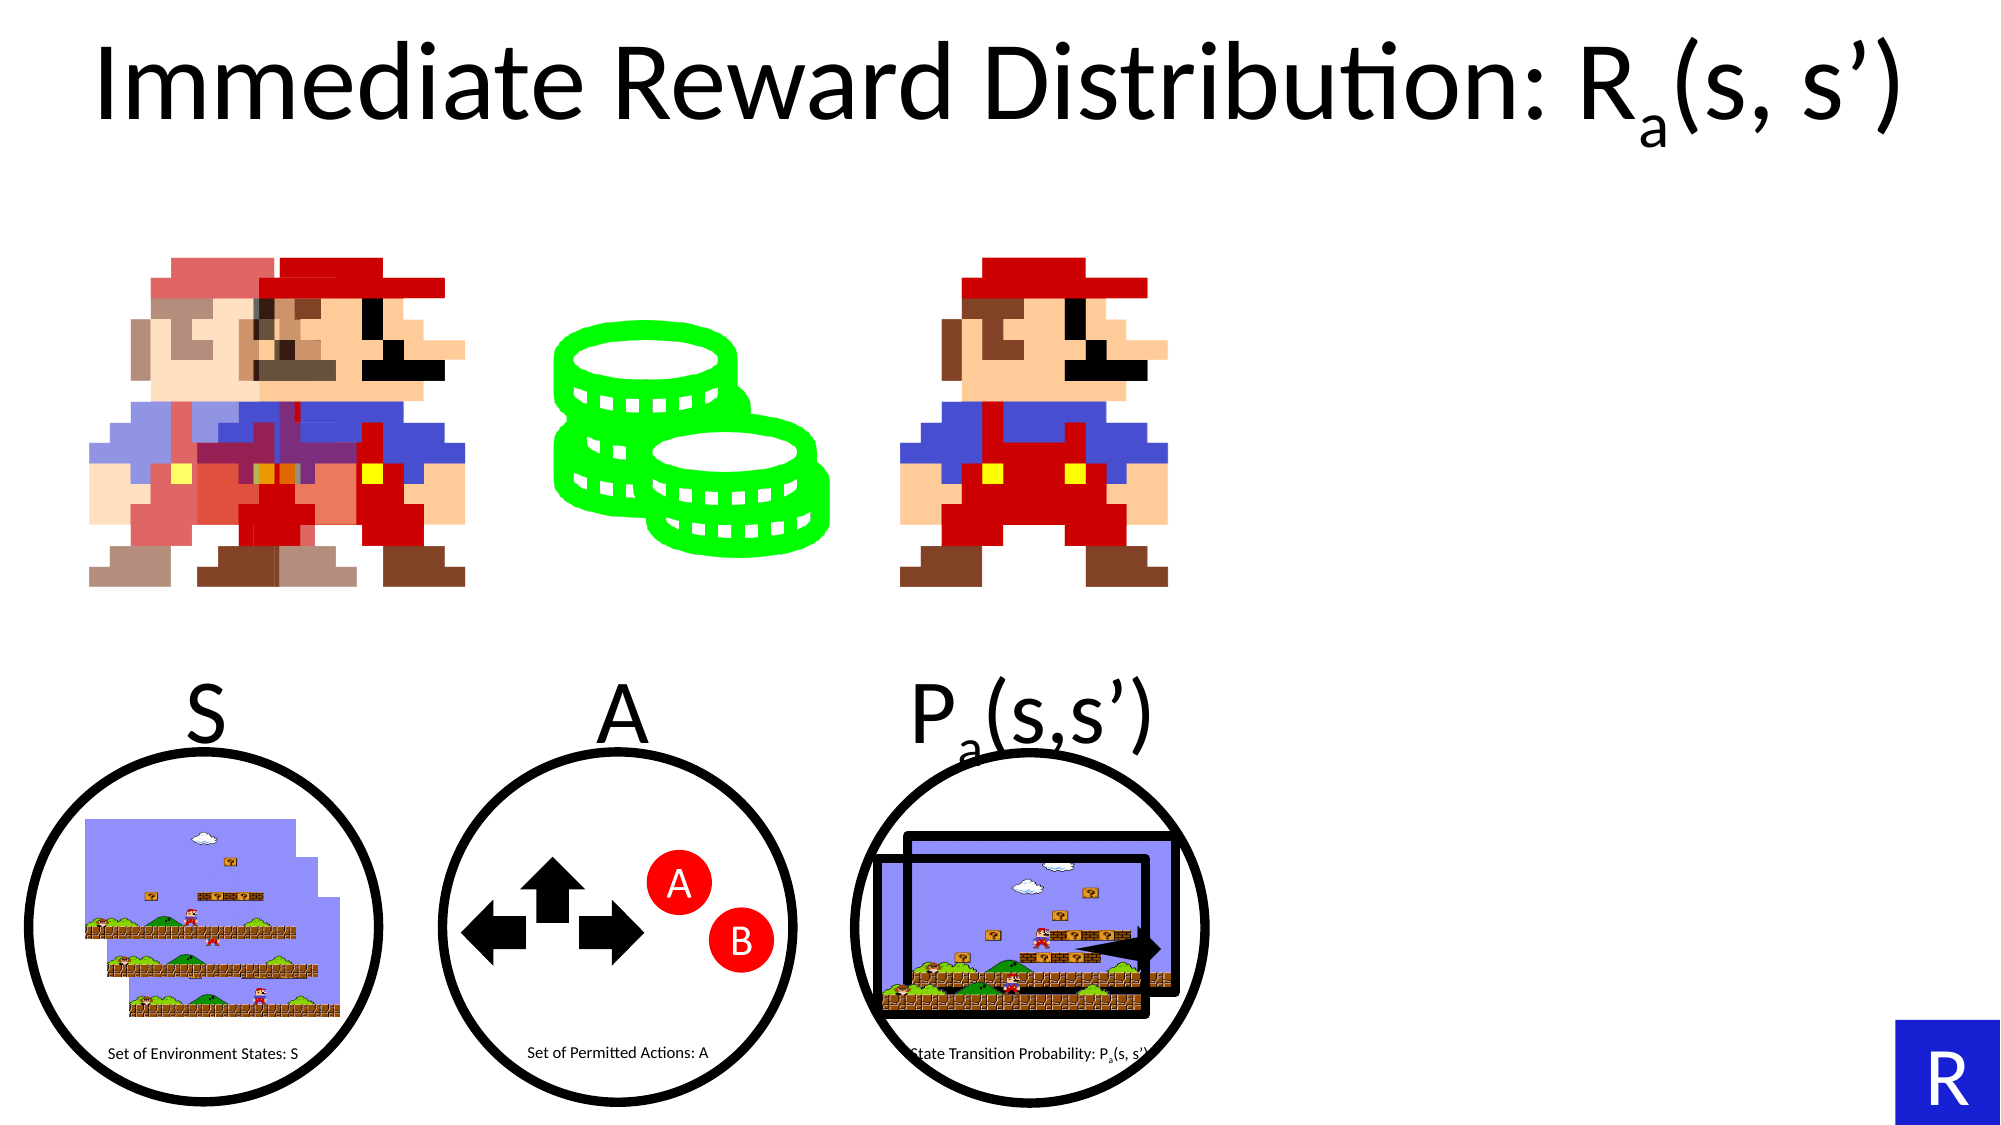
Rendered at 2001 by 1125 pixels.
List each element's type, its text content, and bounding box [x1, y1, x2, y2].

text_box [854, 752, 1205, 1104]
picture [527, 280, 843, 597]
text_box R [1894, 1019, 2000, 1125]
text_box Pa(s,s’) [895, 644, 1172, 752]
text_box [442, 751, 793, 1103]
text_box A [581, 644, 665, 751]
text_box S [170, 644, 243, 751]
picture [849, 229, 1216, 614]
text_box Immediate Reward Distribution: Ra(s, s’) [78, 0, 1922, 169]
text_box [28, 751, 379, 1102]
picture [38, 229, 513, 614]
